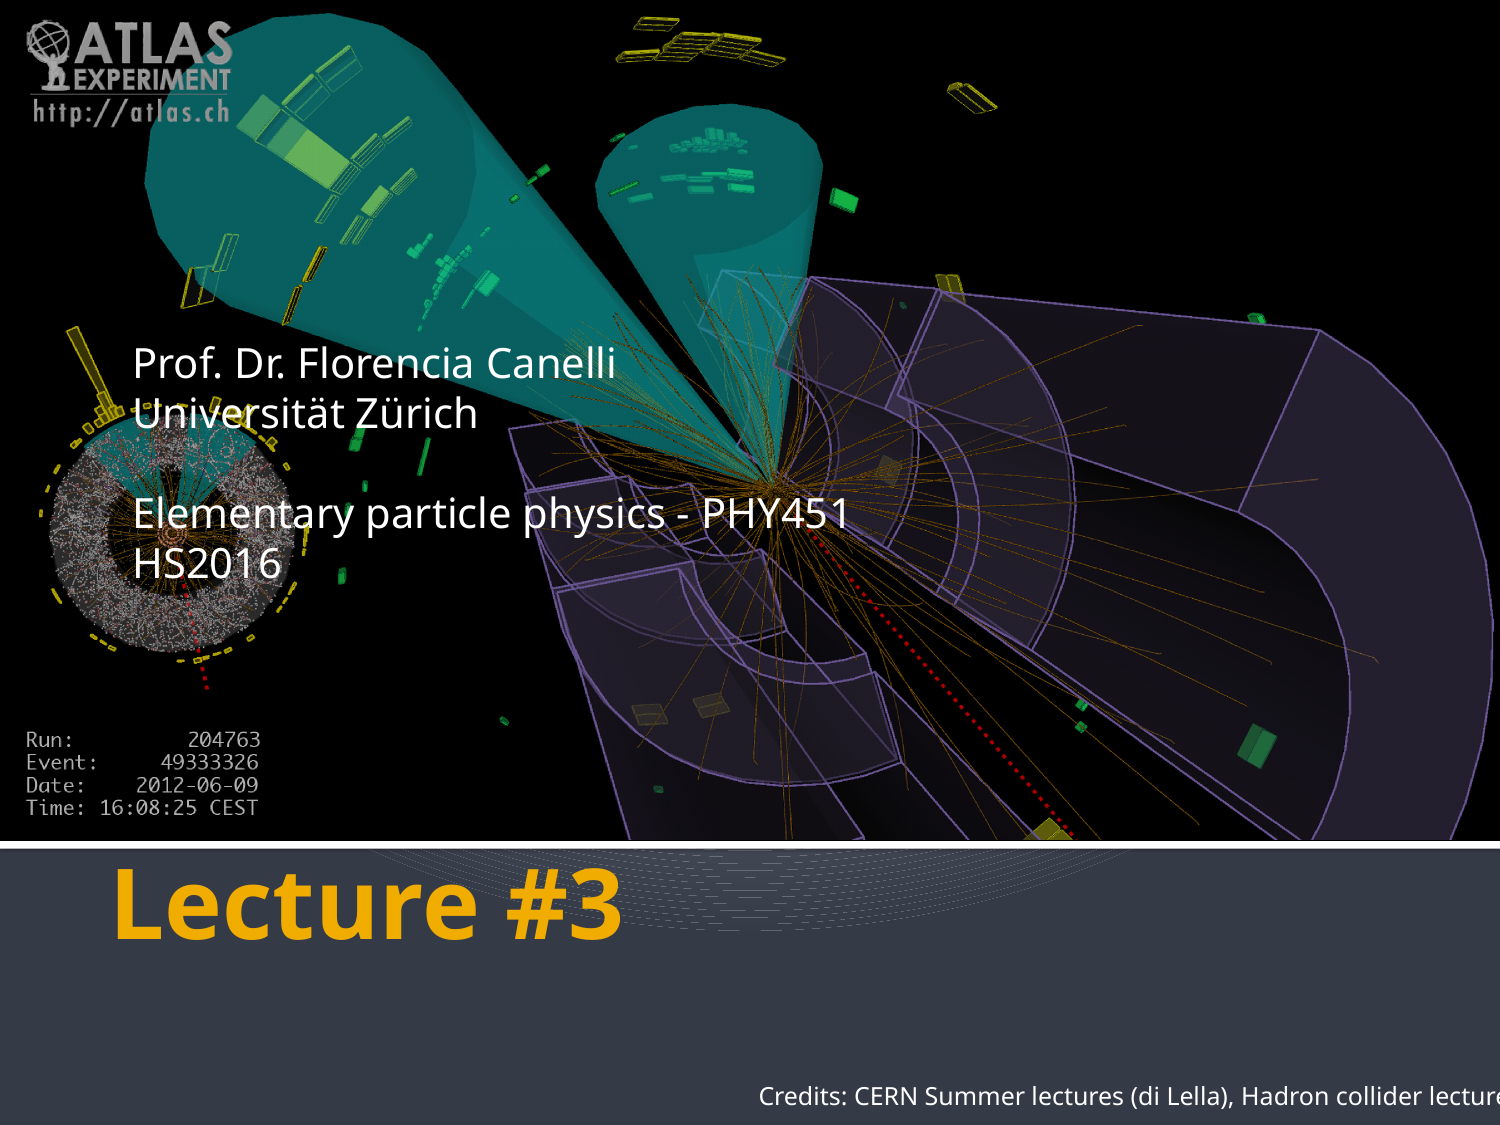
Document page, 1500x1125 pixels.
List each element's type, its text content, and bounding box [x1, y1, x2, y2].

text_box Credits: CERN Summer lectures (di Lella), Hadron collider lectures [743, 1072, 1500, 1118]
title Lecture #3 [94, 846, 1420, 999]
picture [0, 0, 1500, 840]
